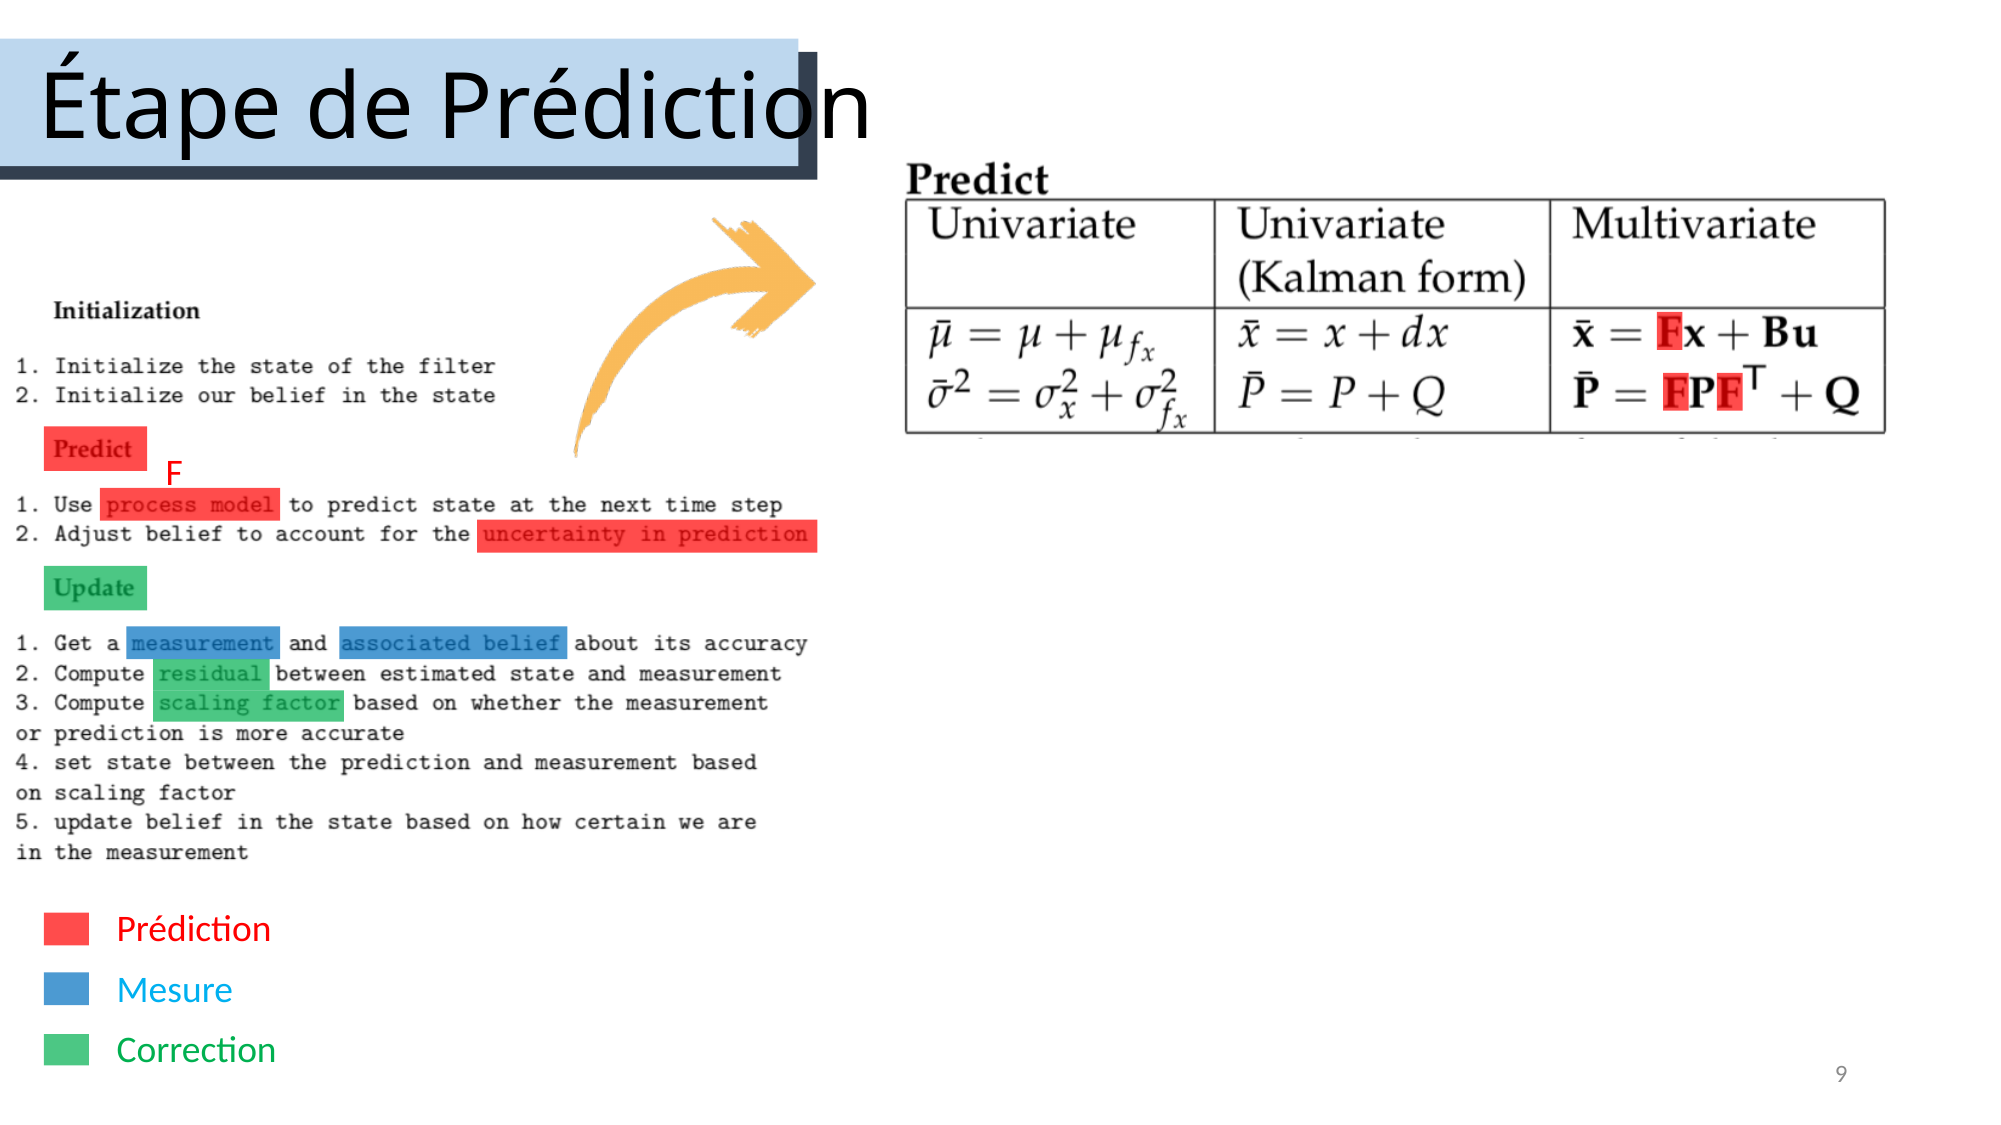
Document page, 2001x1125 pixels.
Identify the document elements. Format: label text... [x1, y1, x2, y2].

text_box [897, 157, 1891, 439]
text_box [43, 896, 340, 1079]
title Étape de Prédiction [0, 0, 1725, 218]
picture [9, 168, 877, 875]
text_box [0, 38, 818, 180]
slide_number 9 [1412, 1042, 1863, 1103]
